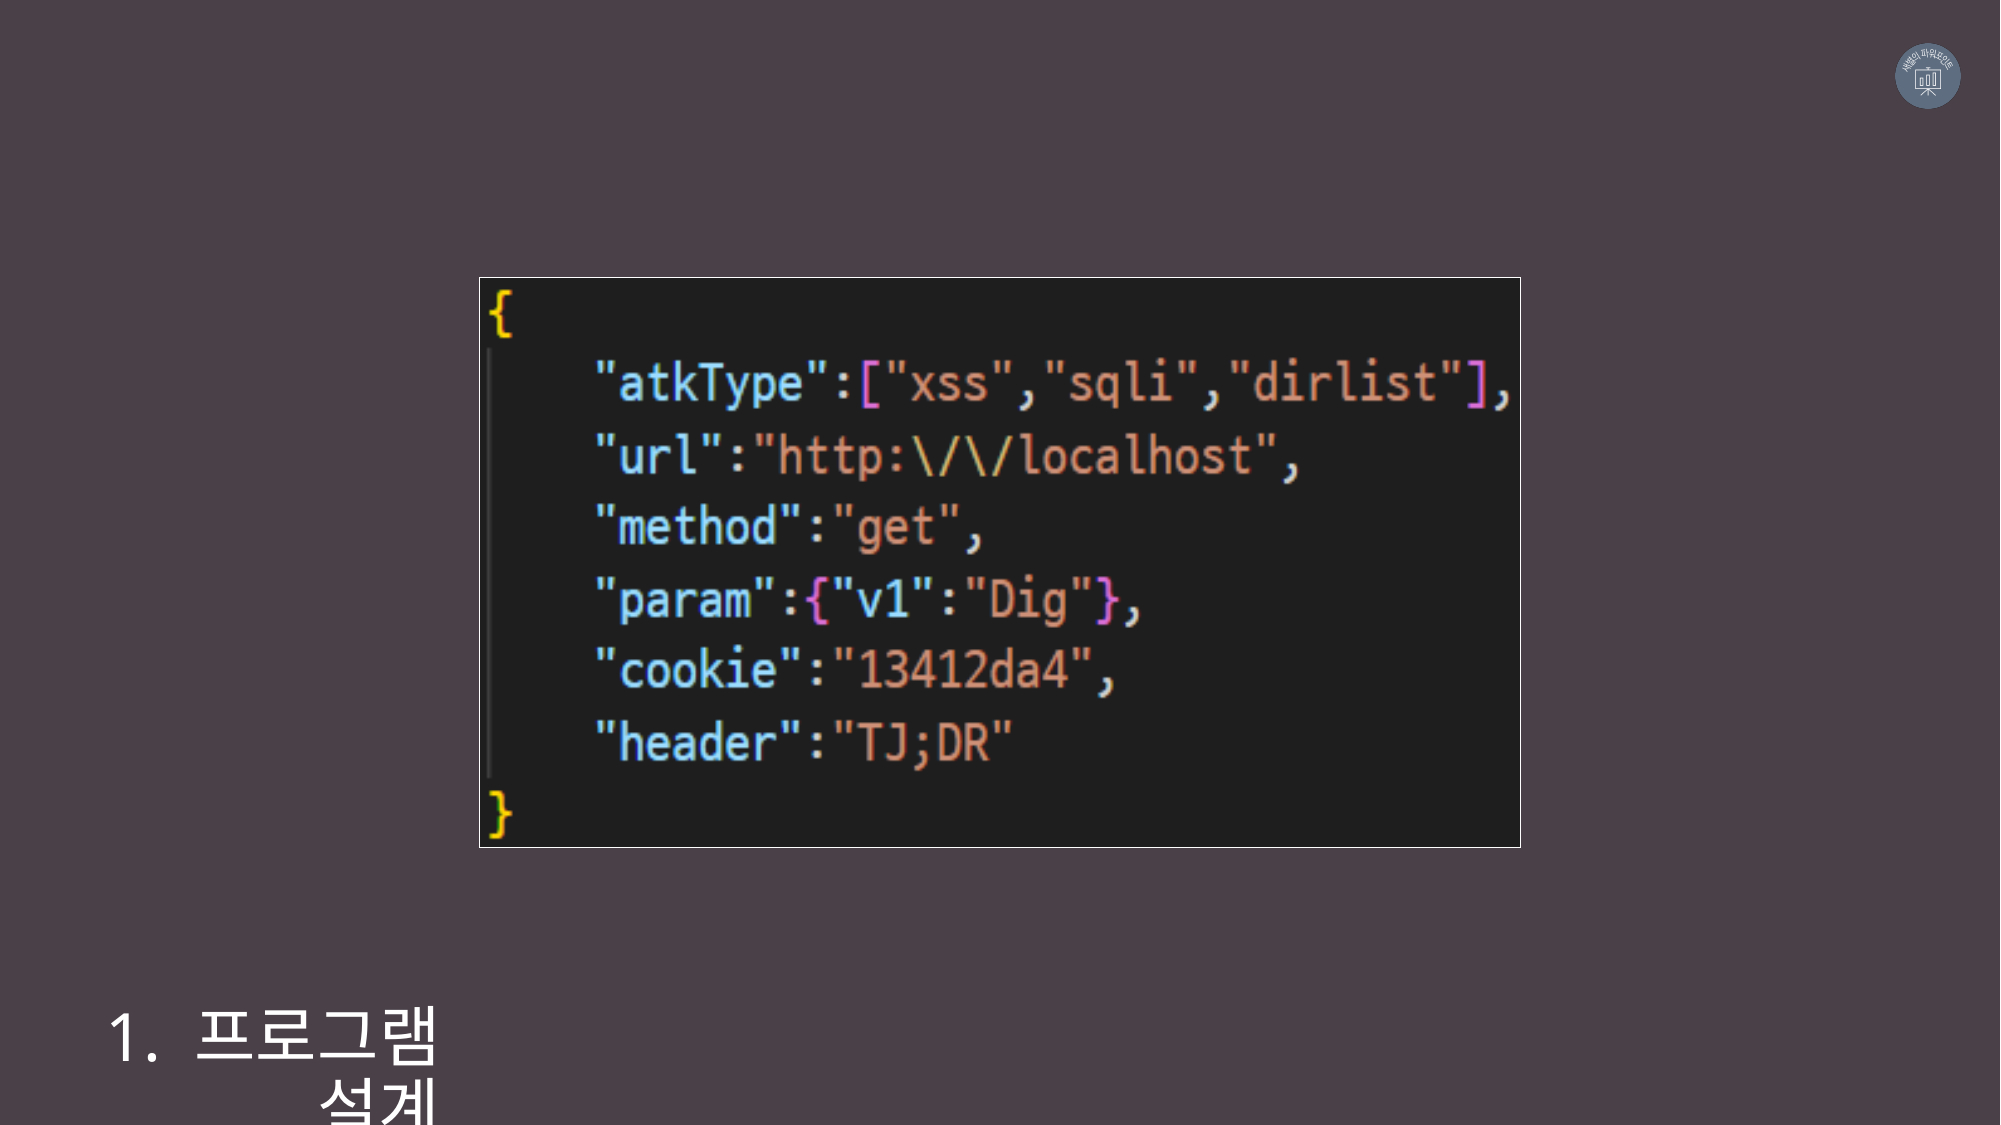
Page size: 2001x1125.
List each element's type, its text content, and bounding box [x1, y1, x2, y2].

picture [1895, 43, 1961, 109]
picture [479, 277, 1521, 848]
text_box 1. 프로그램 설계 [0, 1040, 461, 1112]
